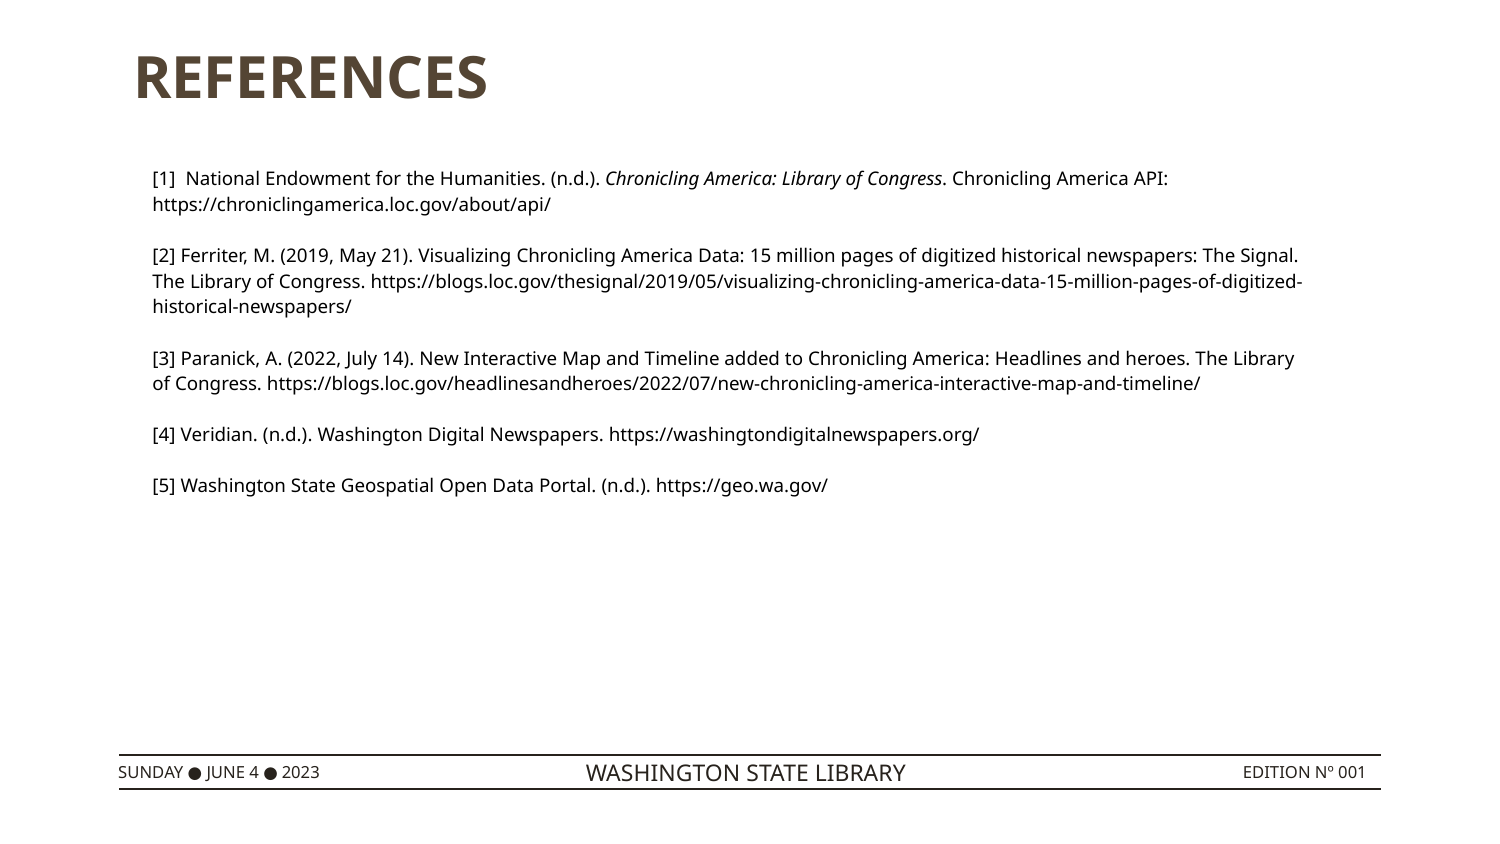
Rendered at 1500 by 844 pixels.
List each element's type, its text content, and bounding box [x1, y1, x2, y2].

text_box [1] National Endowment for the Humanities. (n.d.). Chronicling America: Library of Congress. Chronicling America API: https://chroniclingamerica.loc.gov/about/api/ [2] Ferriter, M. (2019, May 21). Visualizing Chronicling America Data: 15 million pages of digitized historical newspapers: The Signal. The Library of Congress. https://blogs.loc.gov/thesignal/2019/05/visualizing-chronicling-america-data-15-million-pages-of-digitized-historical-newspapers/ [3] Paranick, A. (2022, July 14). New Interactive Map and Timeline added to Chronicling America: Headlines and heroes. The Library of Congress. https://blogs.loc.gov/headlinesandheroes/2022/07/new-chronicling-america-interactive-map-and-timeline/ [4] Veridian. (n.d.). Washington Digital Newspapers. https://washingtondigitalnewspapers.org/ [5] Washington State Geospatial Open Data Portal. (n.d.). https://geo.wa.gov/ [137, 148, 1331, 753]
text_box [117, 754, 1383, 790]
title REFERENCES [118, 25, 1382, 119]
